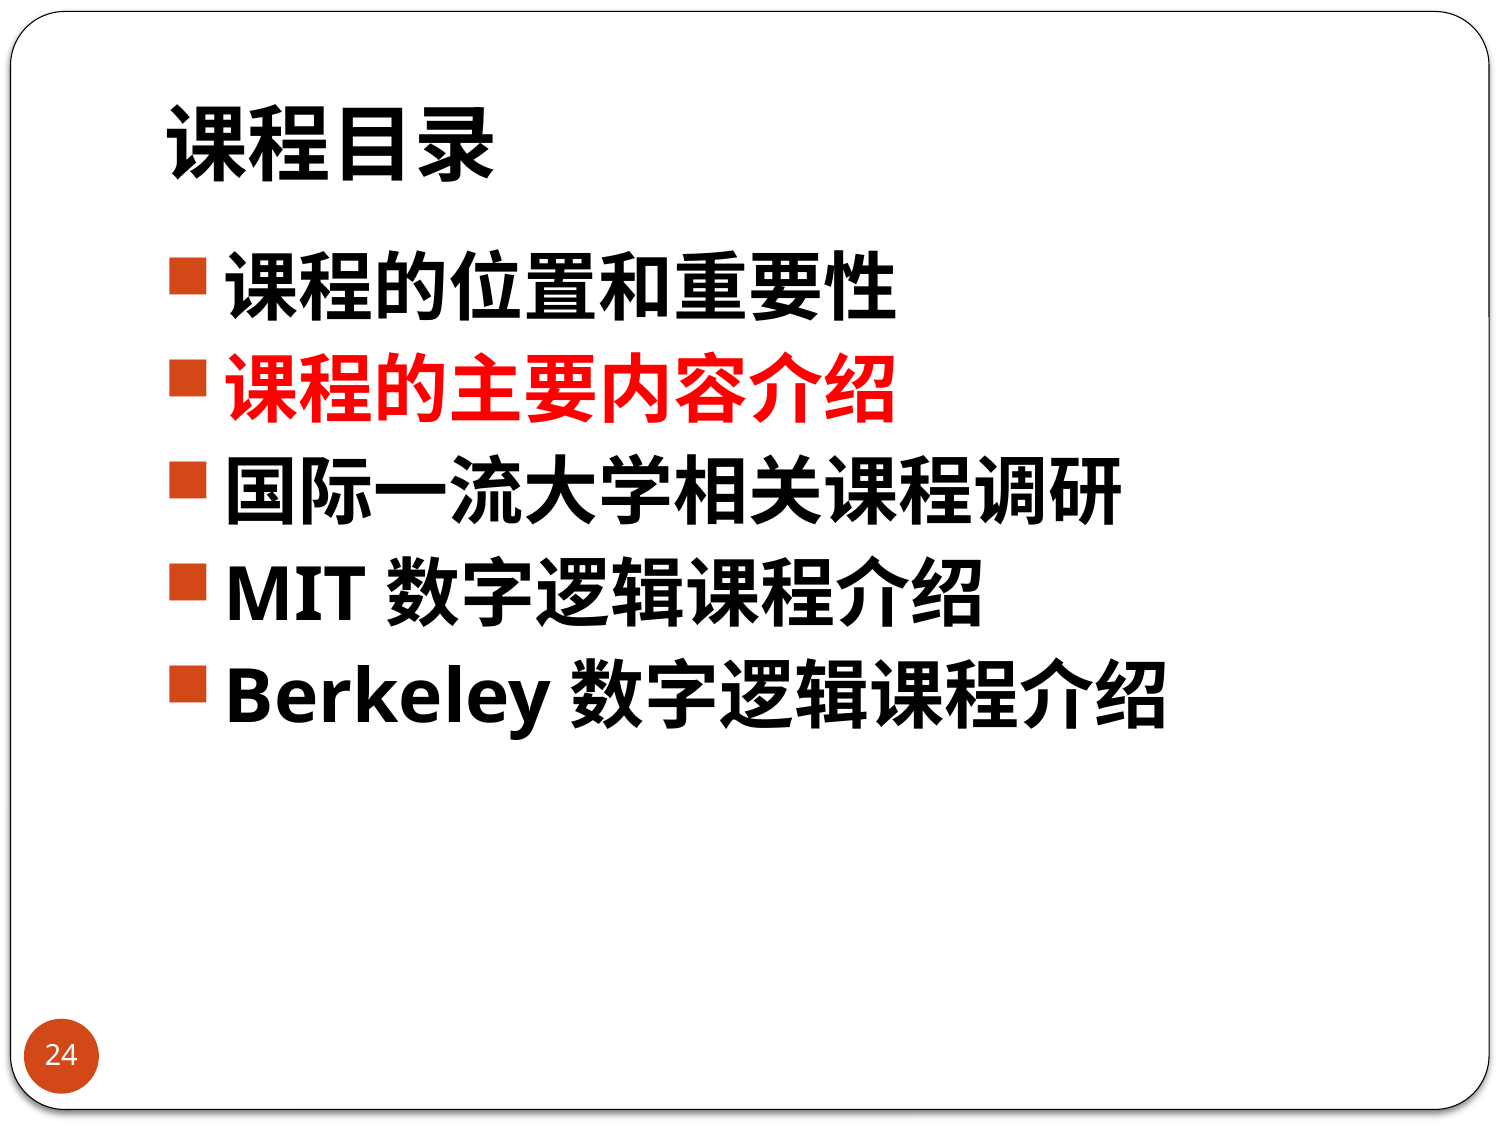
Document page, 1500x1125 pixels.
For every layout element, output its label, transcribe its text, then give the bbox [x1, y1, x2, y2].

slide_number 24 [23, 1018, 99, 1094]
list 课程的位置和重要性 课程的主要内容介绍 国际一流大学相关课程调研 MIT数字逻辑课程介绍 Berkeley数字逻辑课程介绍 [150, 231, 1425, 988]
title 课程目录 [150, 45, 1425, 207]
